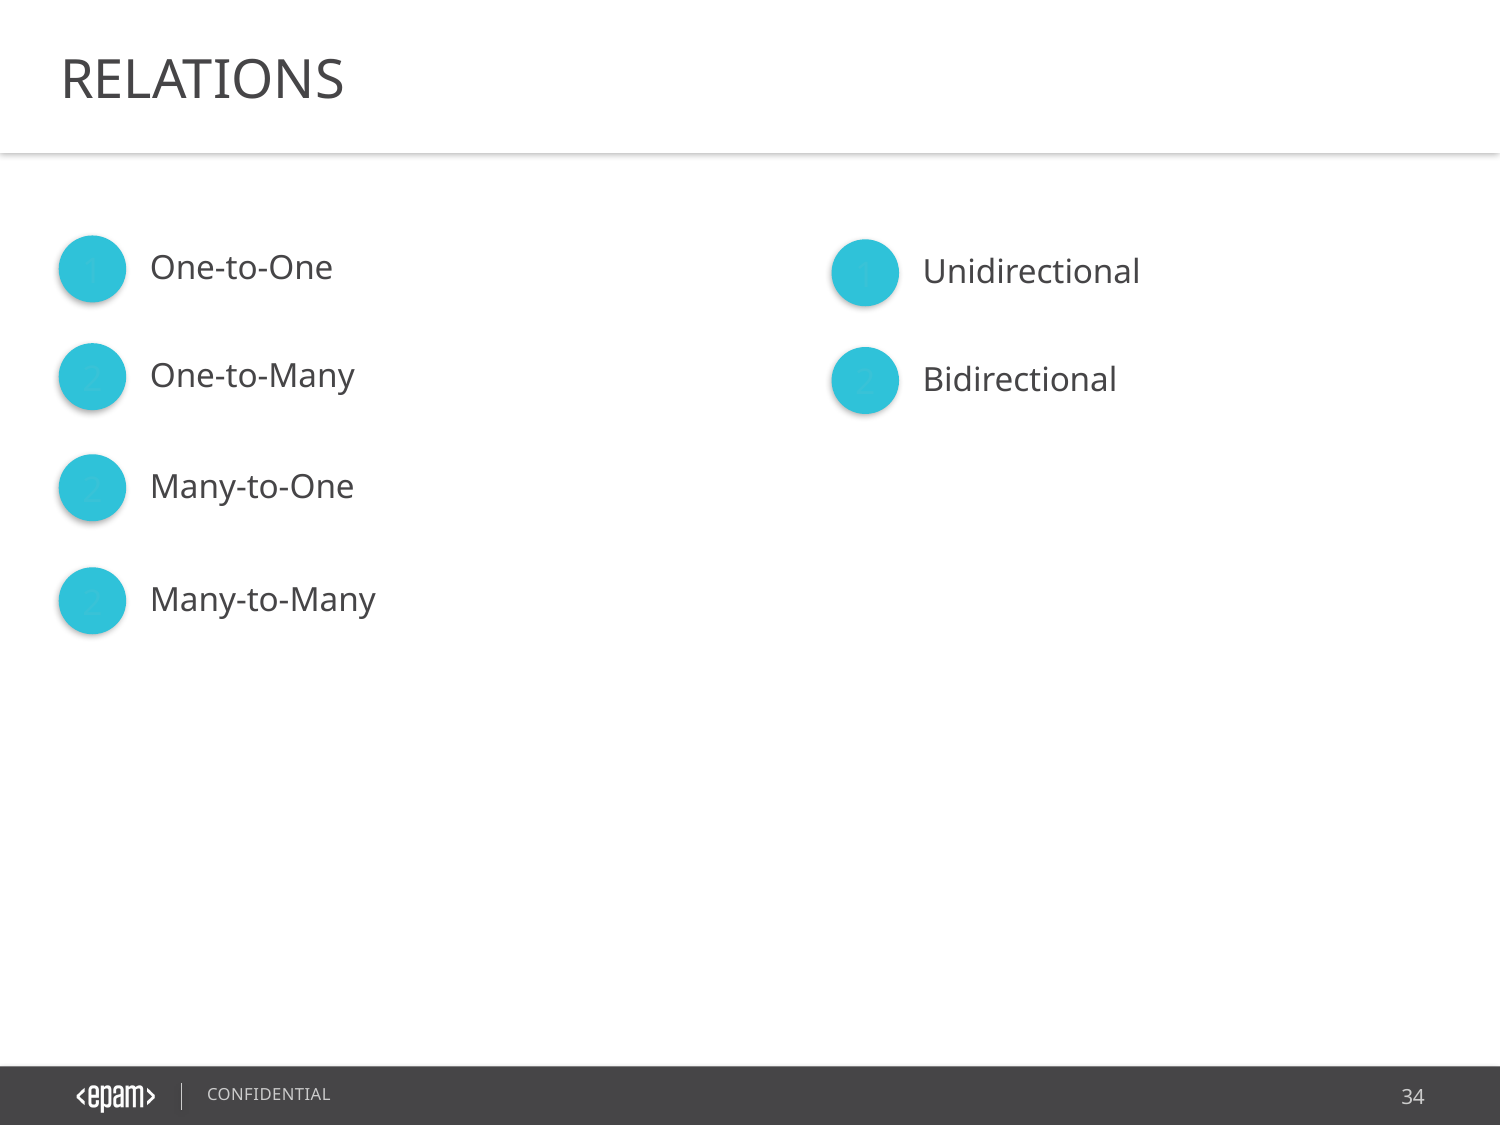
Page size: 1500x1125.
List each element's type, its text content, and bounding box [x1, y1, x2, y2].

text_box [58, 453, 1336, 522]
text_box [831, 239, 1324, 307]
picture [76, 1085, 155, 1113]
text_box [58, 342, 1336, 411]
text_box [58, 235, 1336, 303]
list RELATIONS [0, 0, 1500, 153]
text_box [831, 346, 1336, 415]
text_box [58, 567, 1336, 635]
